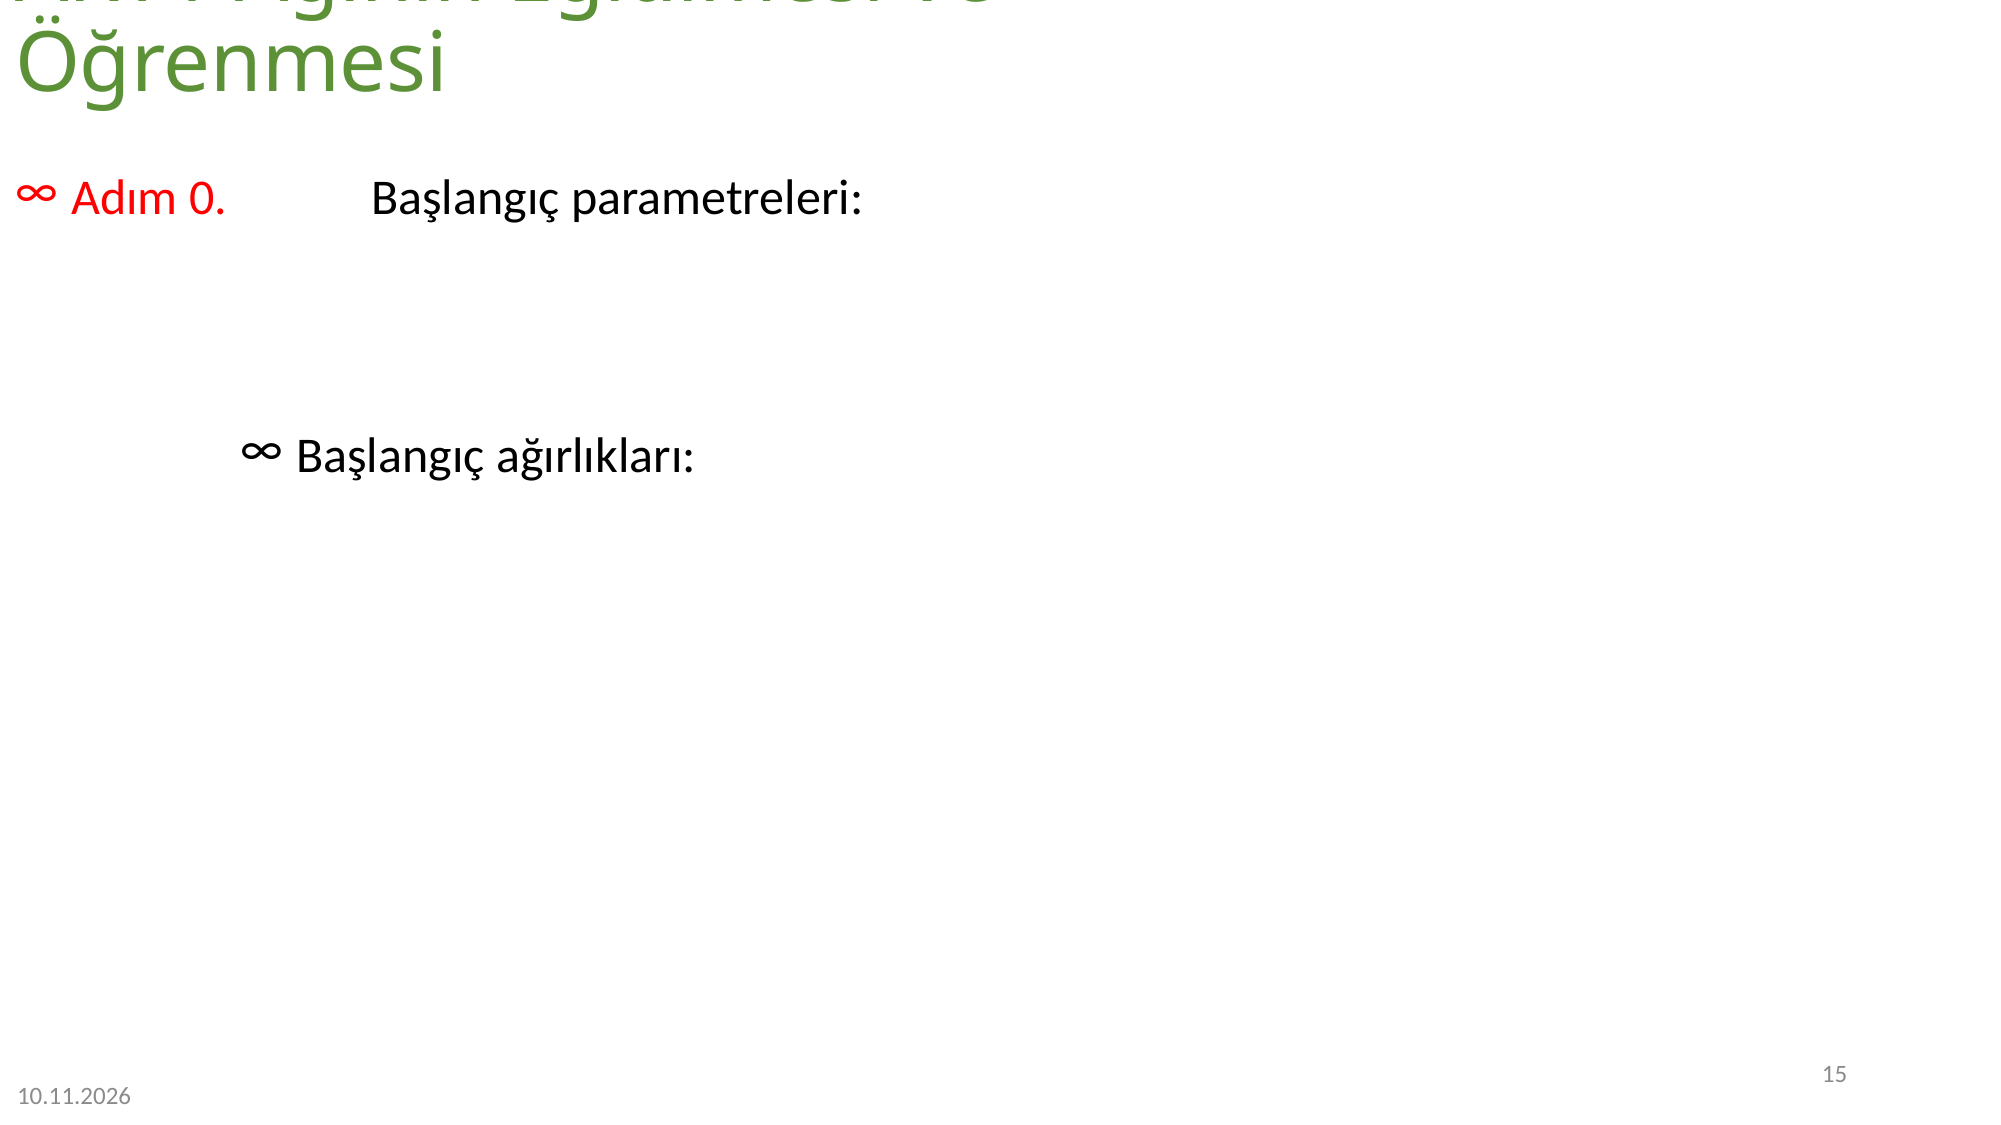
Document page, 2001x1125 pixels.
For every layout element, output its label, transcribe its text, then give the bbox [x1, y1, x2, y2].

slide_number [2, 1065, 181, 1125]
slide_number 15 [1412, 1042, 1863, 1103]
title ART1 Ağının Eğitilmesi ve Öğrenmesi [0, 0, 1346, 117]
